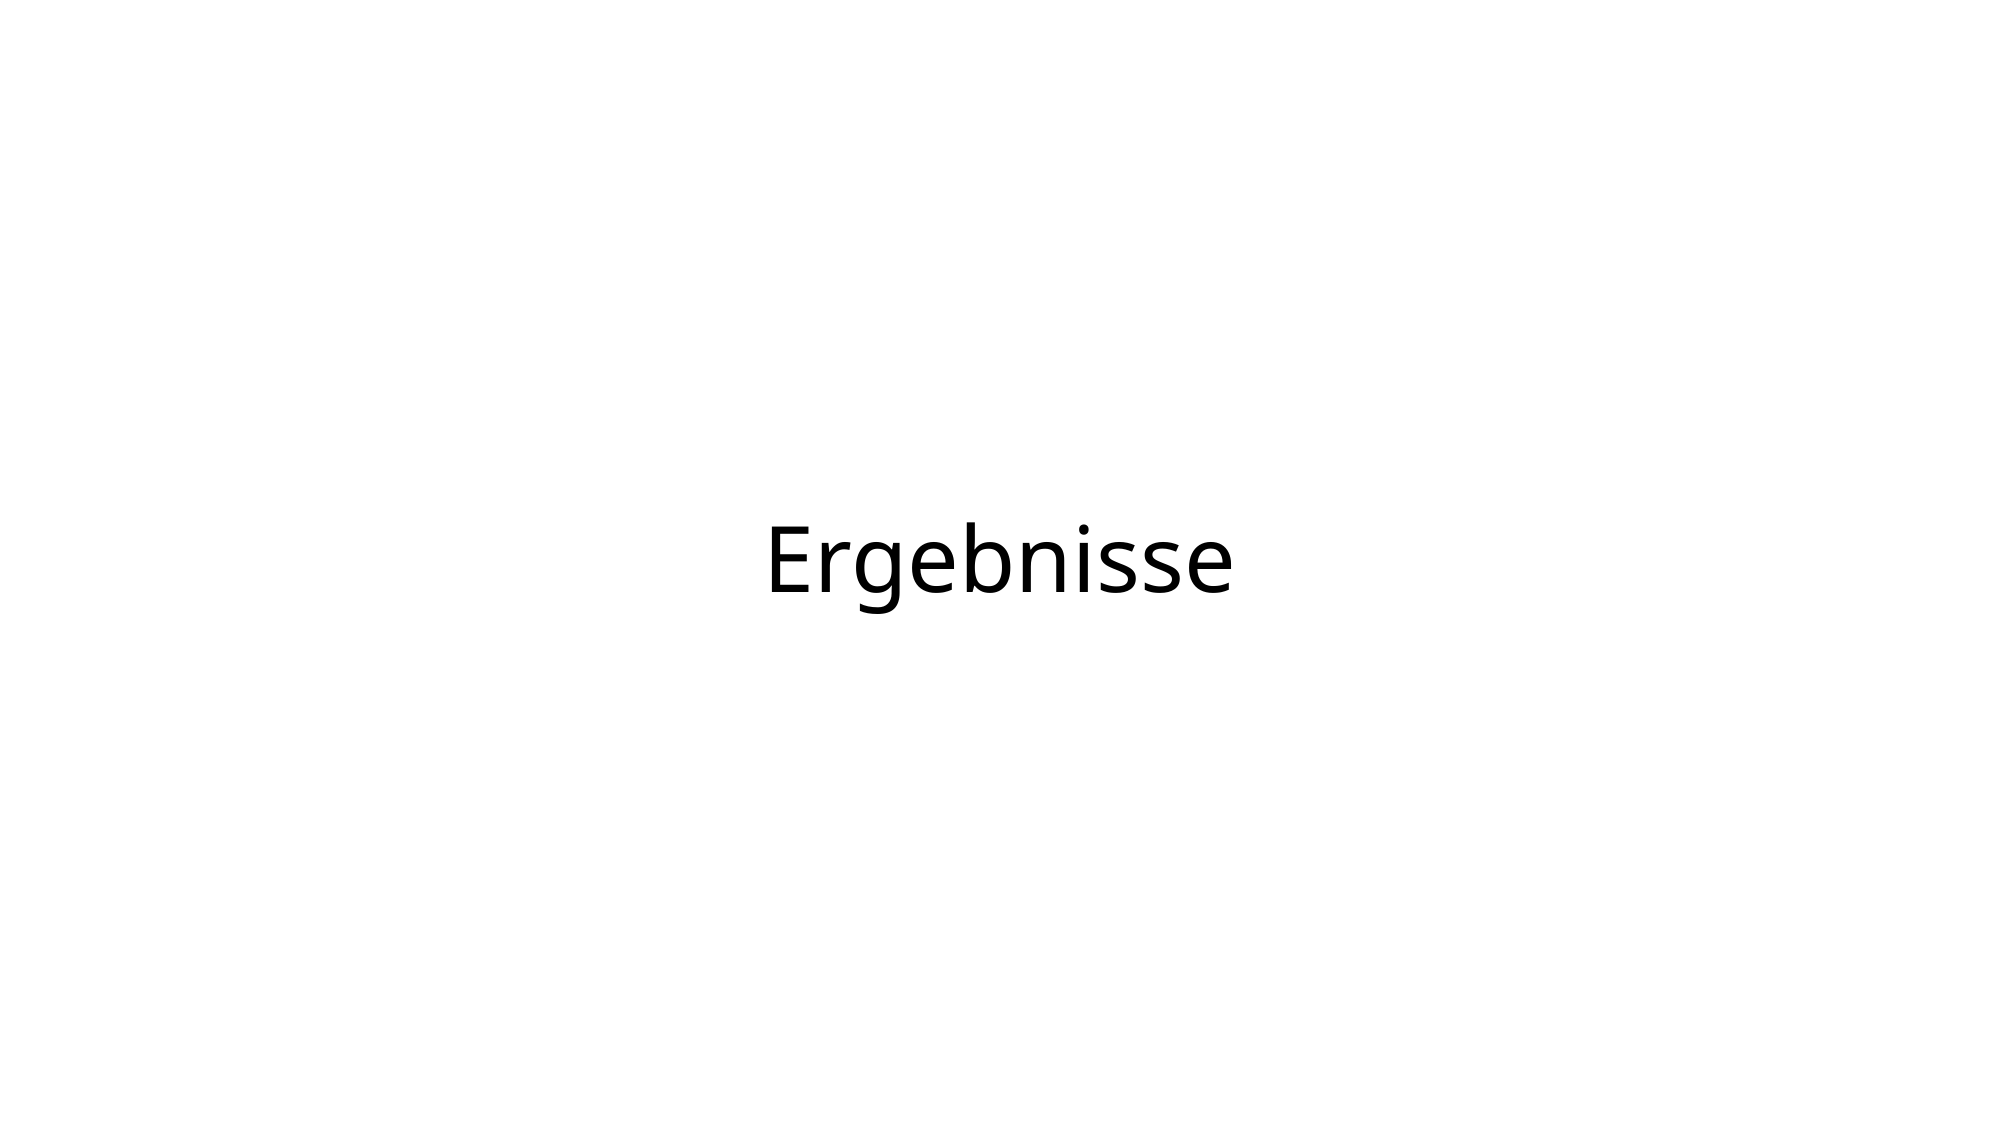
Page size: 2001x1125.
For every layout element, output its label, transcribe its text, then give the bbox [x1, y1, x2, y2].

title Ergebnisse [137, 453, 1863, 672]
